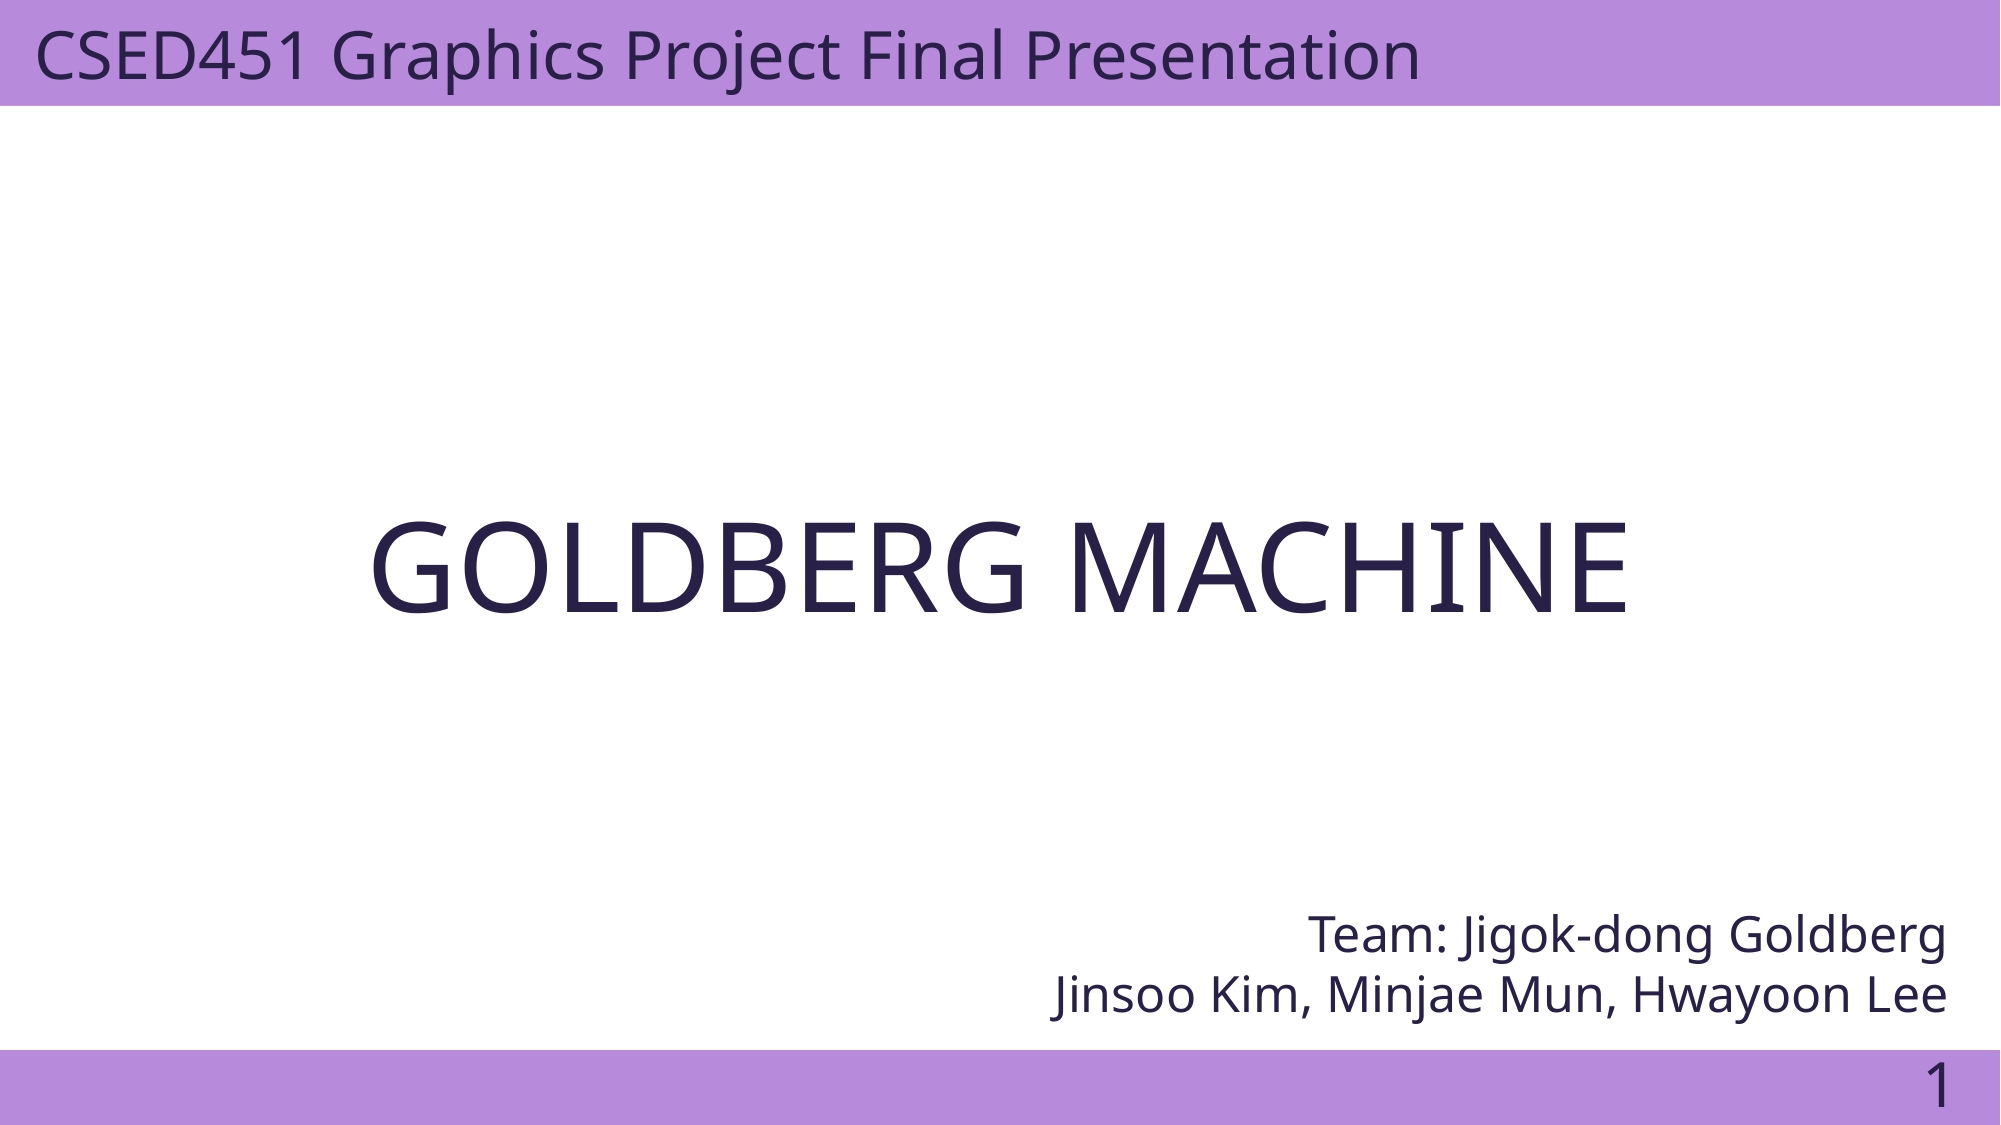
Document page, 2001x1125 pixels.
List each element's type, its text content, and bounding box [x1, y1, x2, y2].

text_box Team: Jigok-dong Goldberg Jinsoo Kim, Minjae Mun, Hwayoon Lee [776, 895, 1964, 1031]
text_box [0, 0, 2000, 124]
slide_number 1 [1523, 1057, 1974, 1118]
text_box GOLDBERG MACHINE [25, 427, 1975, 698]
text_box CSED451 Graphics Project Final Presentation [19, 5, 1642, 100]
